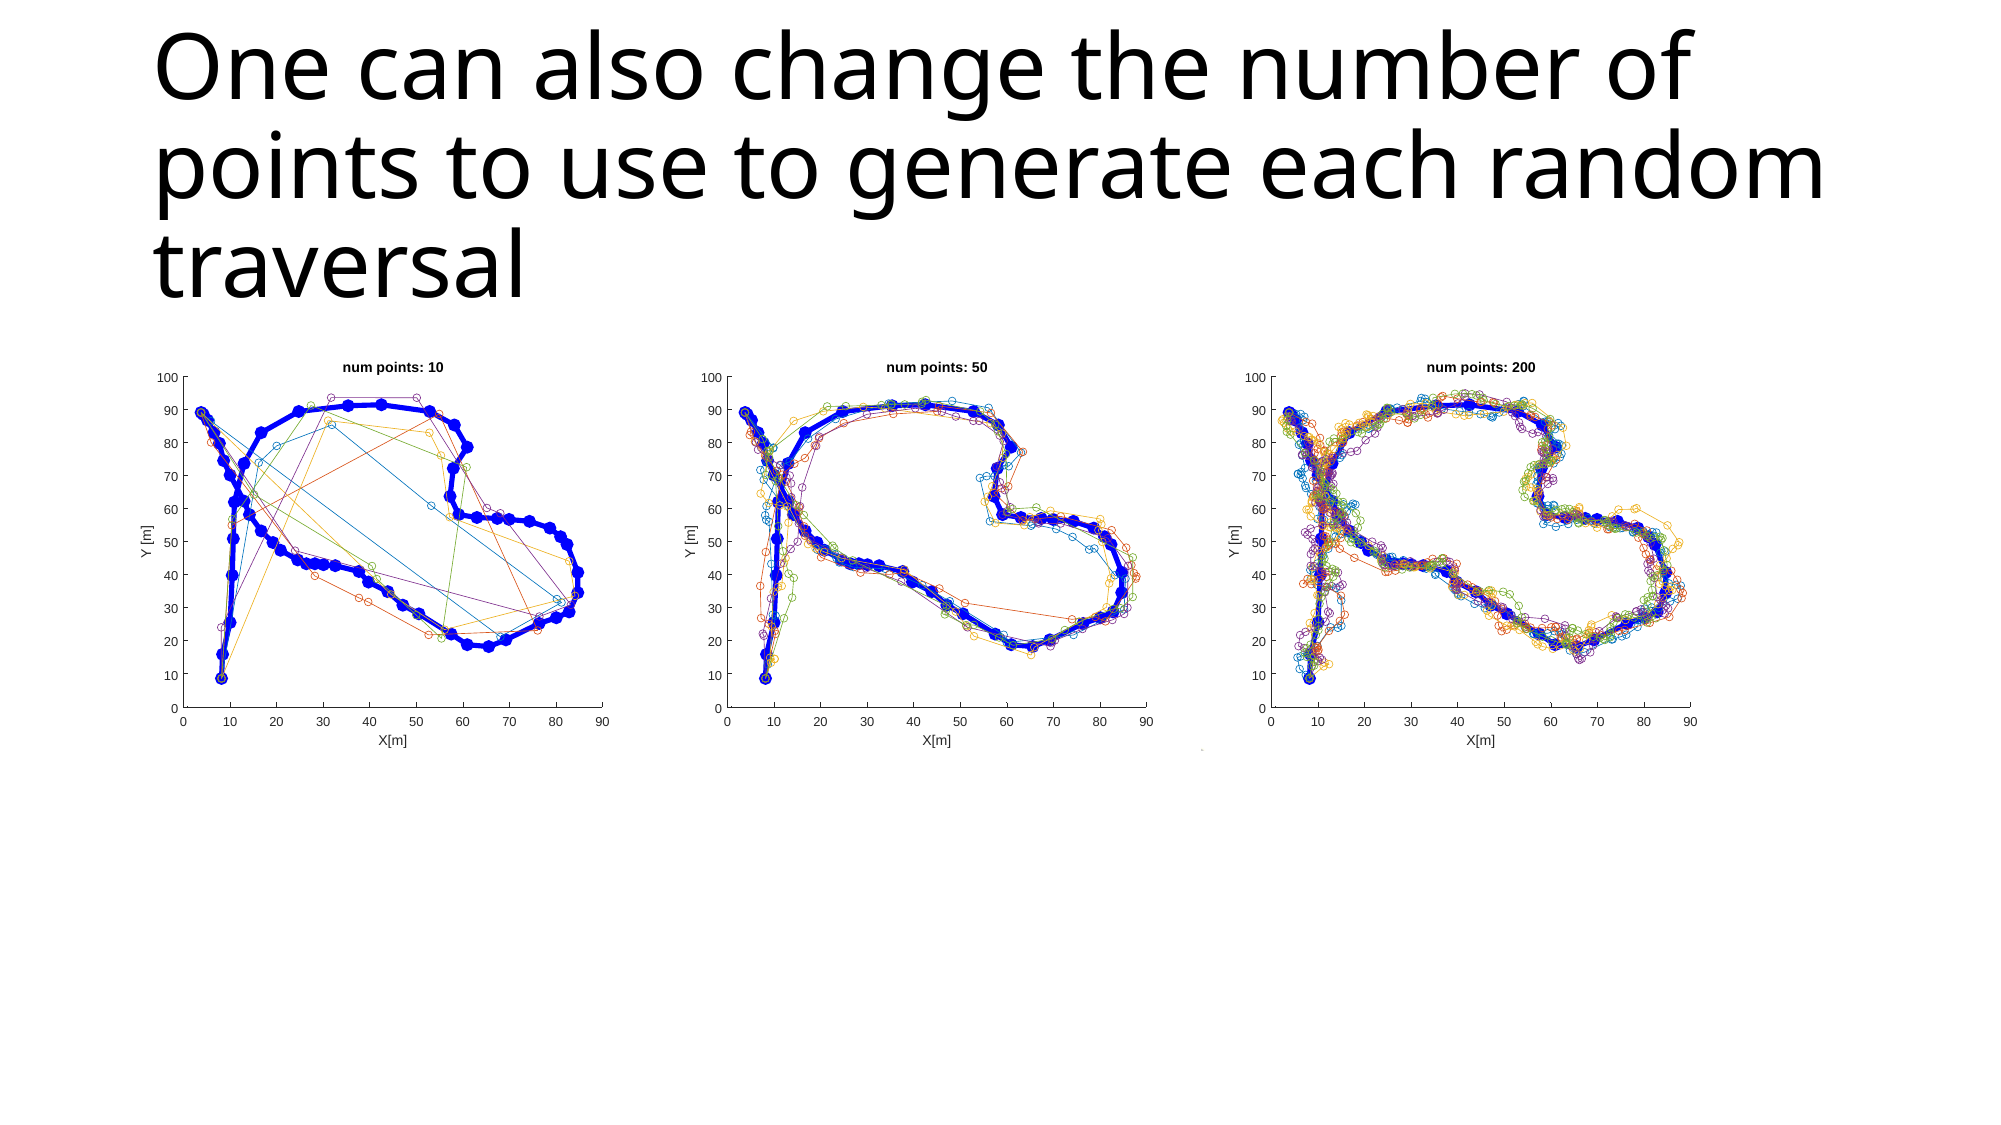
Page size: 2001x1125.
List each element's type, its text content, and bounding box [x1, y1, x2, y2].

picture [113, 345, 654, 751]
title One can also change the number of points to use to generate each random traversal [137, 59, 1863, 278]
picture [657, 345, 1198, 751]
picture [1201, 345, 1742, 751]
